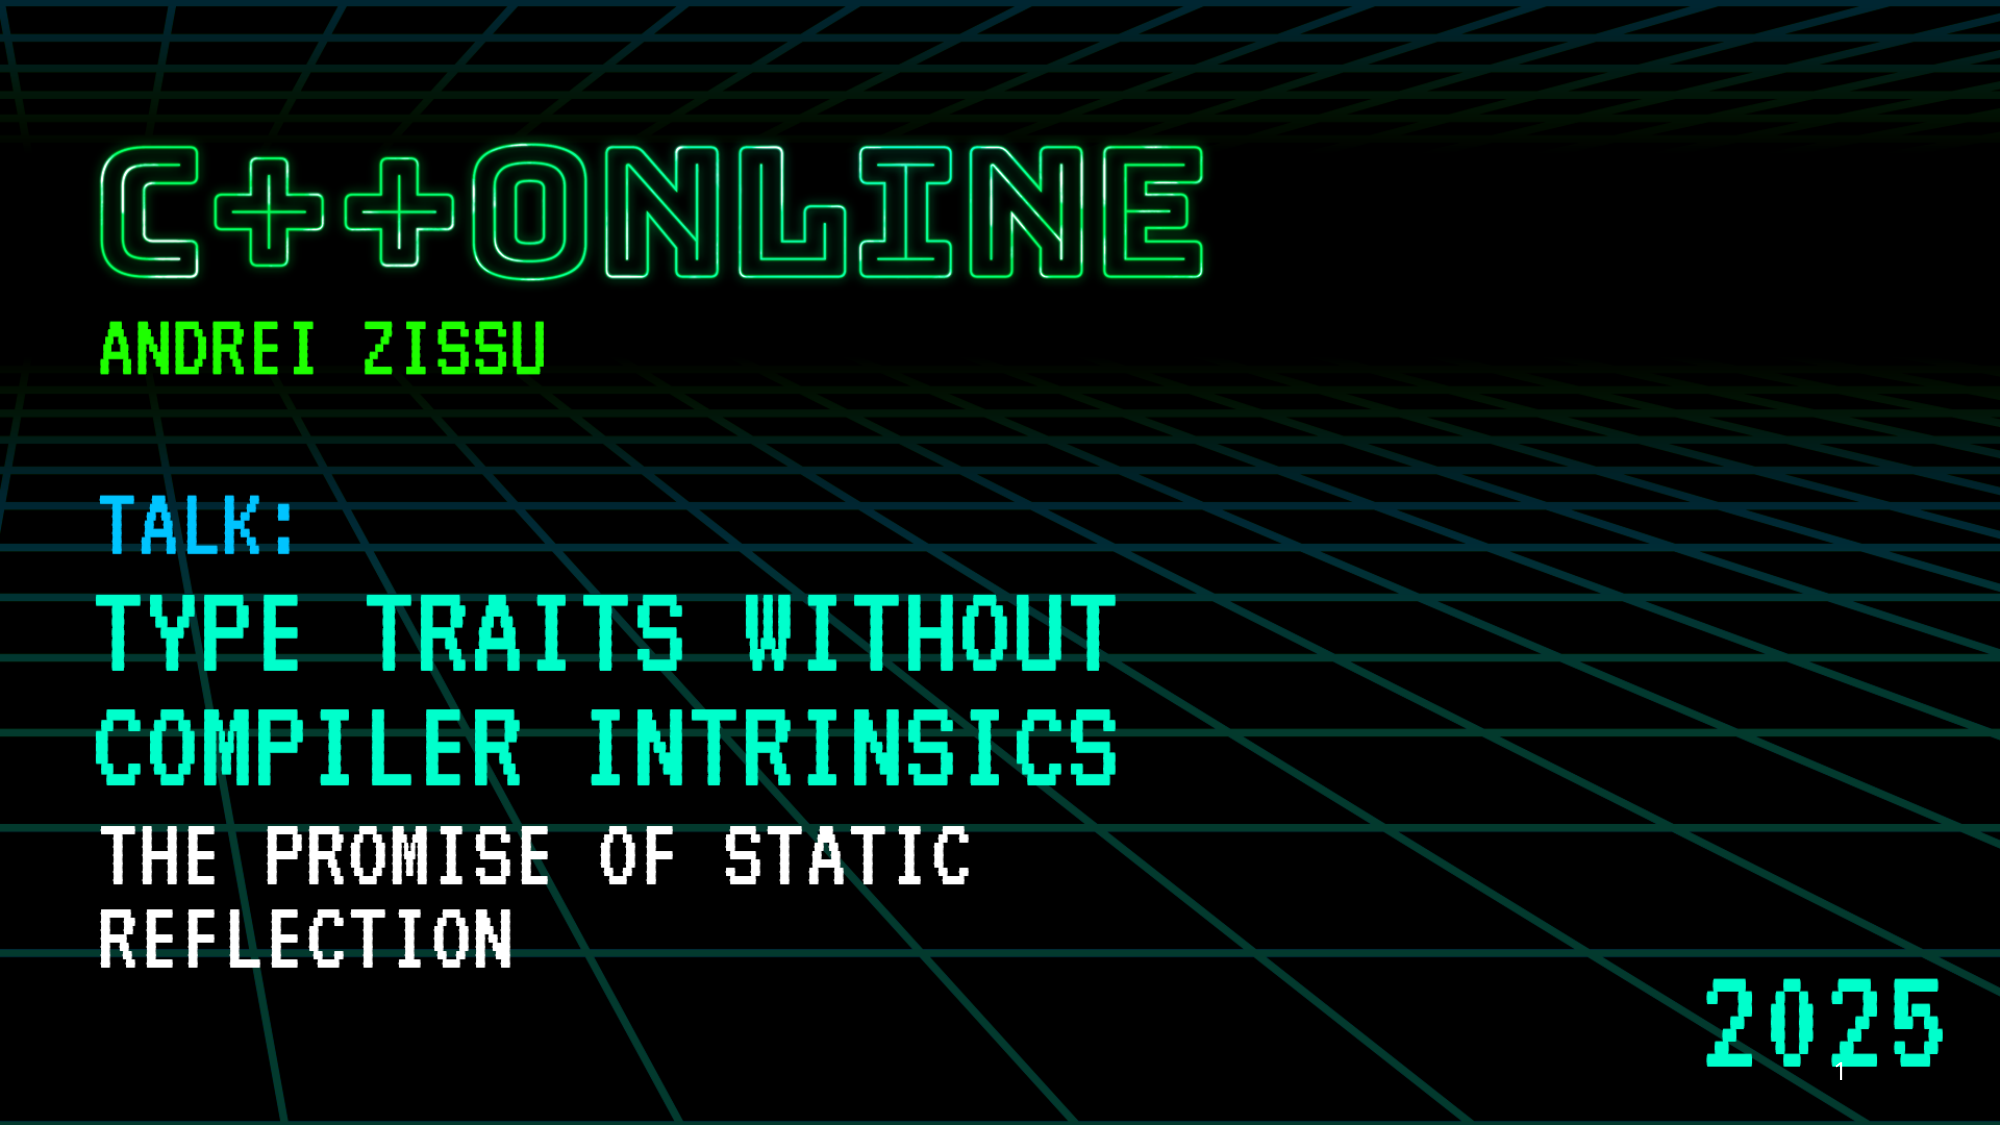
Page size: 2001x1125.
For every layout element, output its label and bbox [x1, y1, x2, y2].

list [0, 0, 2000, 1125]
